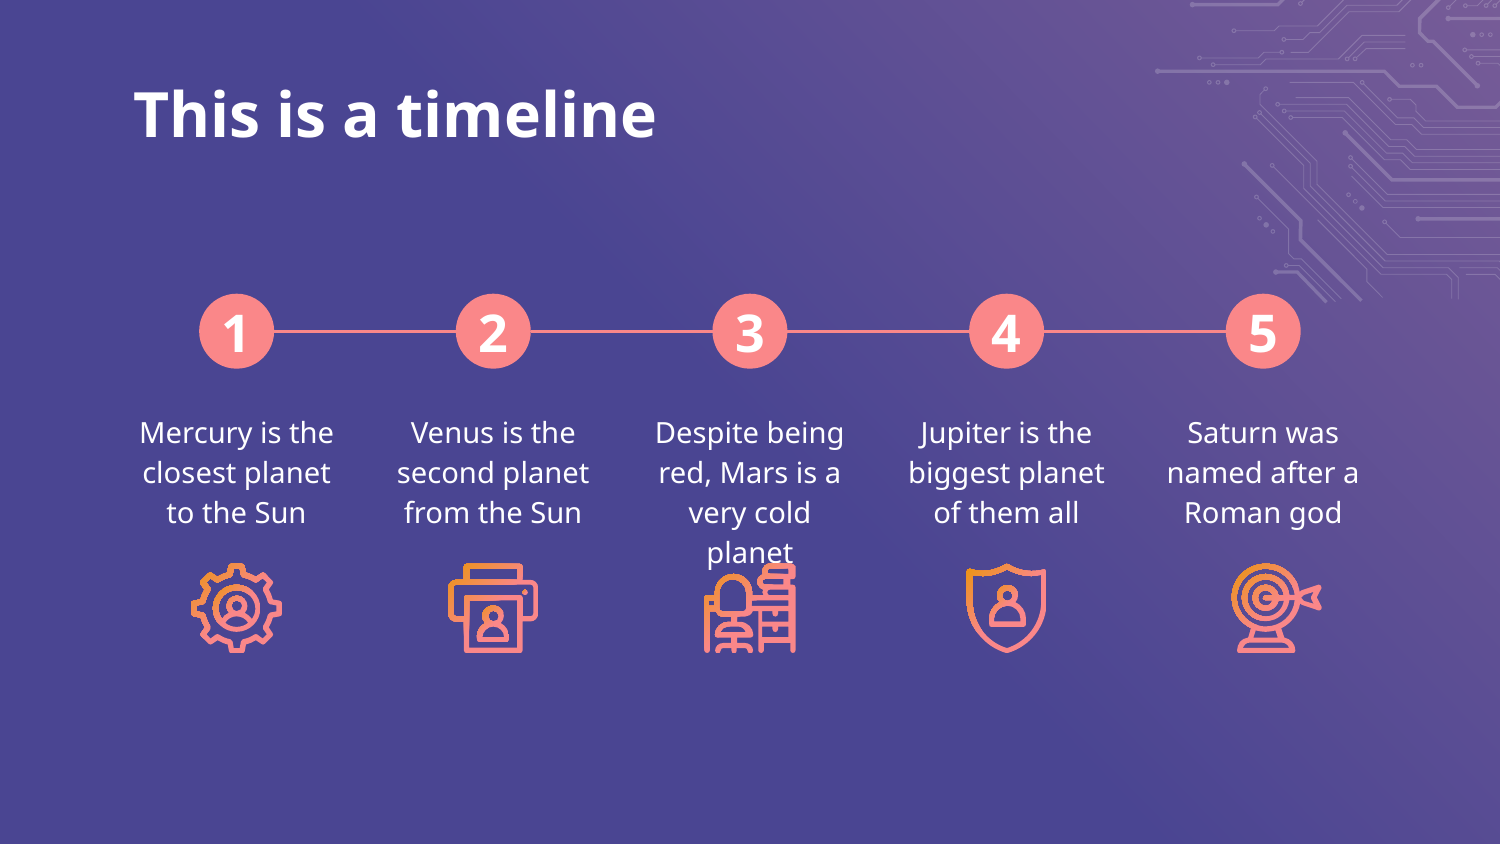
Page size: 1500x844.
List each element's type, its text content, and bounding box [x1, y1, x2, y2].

title This is a timeline [118, 60, 1382, 150]
subtitle Venus is the second planet from the Sun [374, 393, 612, 529]
subtitle Despite being red, Mars is a very cold planet [631, 393, 869, 529]
subtitle Jupiter is the biggest planet of them all [888, 393, 1126, 529]
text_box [448, 563, 539, 654]
text_box 1 [199, 293, 275, 369]
text_box 3 [712, 293, 788, 369]
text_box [966, 563, 1047, 654]
text_box 4 [969, 293, 1045, 369]
text_box [704, 563, 796, 654]
subtitle Saturn was named after a Roman god [1144, 393, 1382, 529]
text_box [1043, 330, 1226, 334]
text_box [1231, 563, 1322, 654]
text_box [191, 563, 283, 654]
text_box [364, 240, 368, 423]
text_box 5 [1225, 293, 1301, 369]
text_box 2 [455, 293, 531, 369]
subtitle Mercury is the closest planet to the Sun [118, 393, 356, 529]
